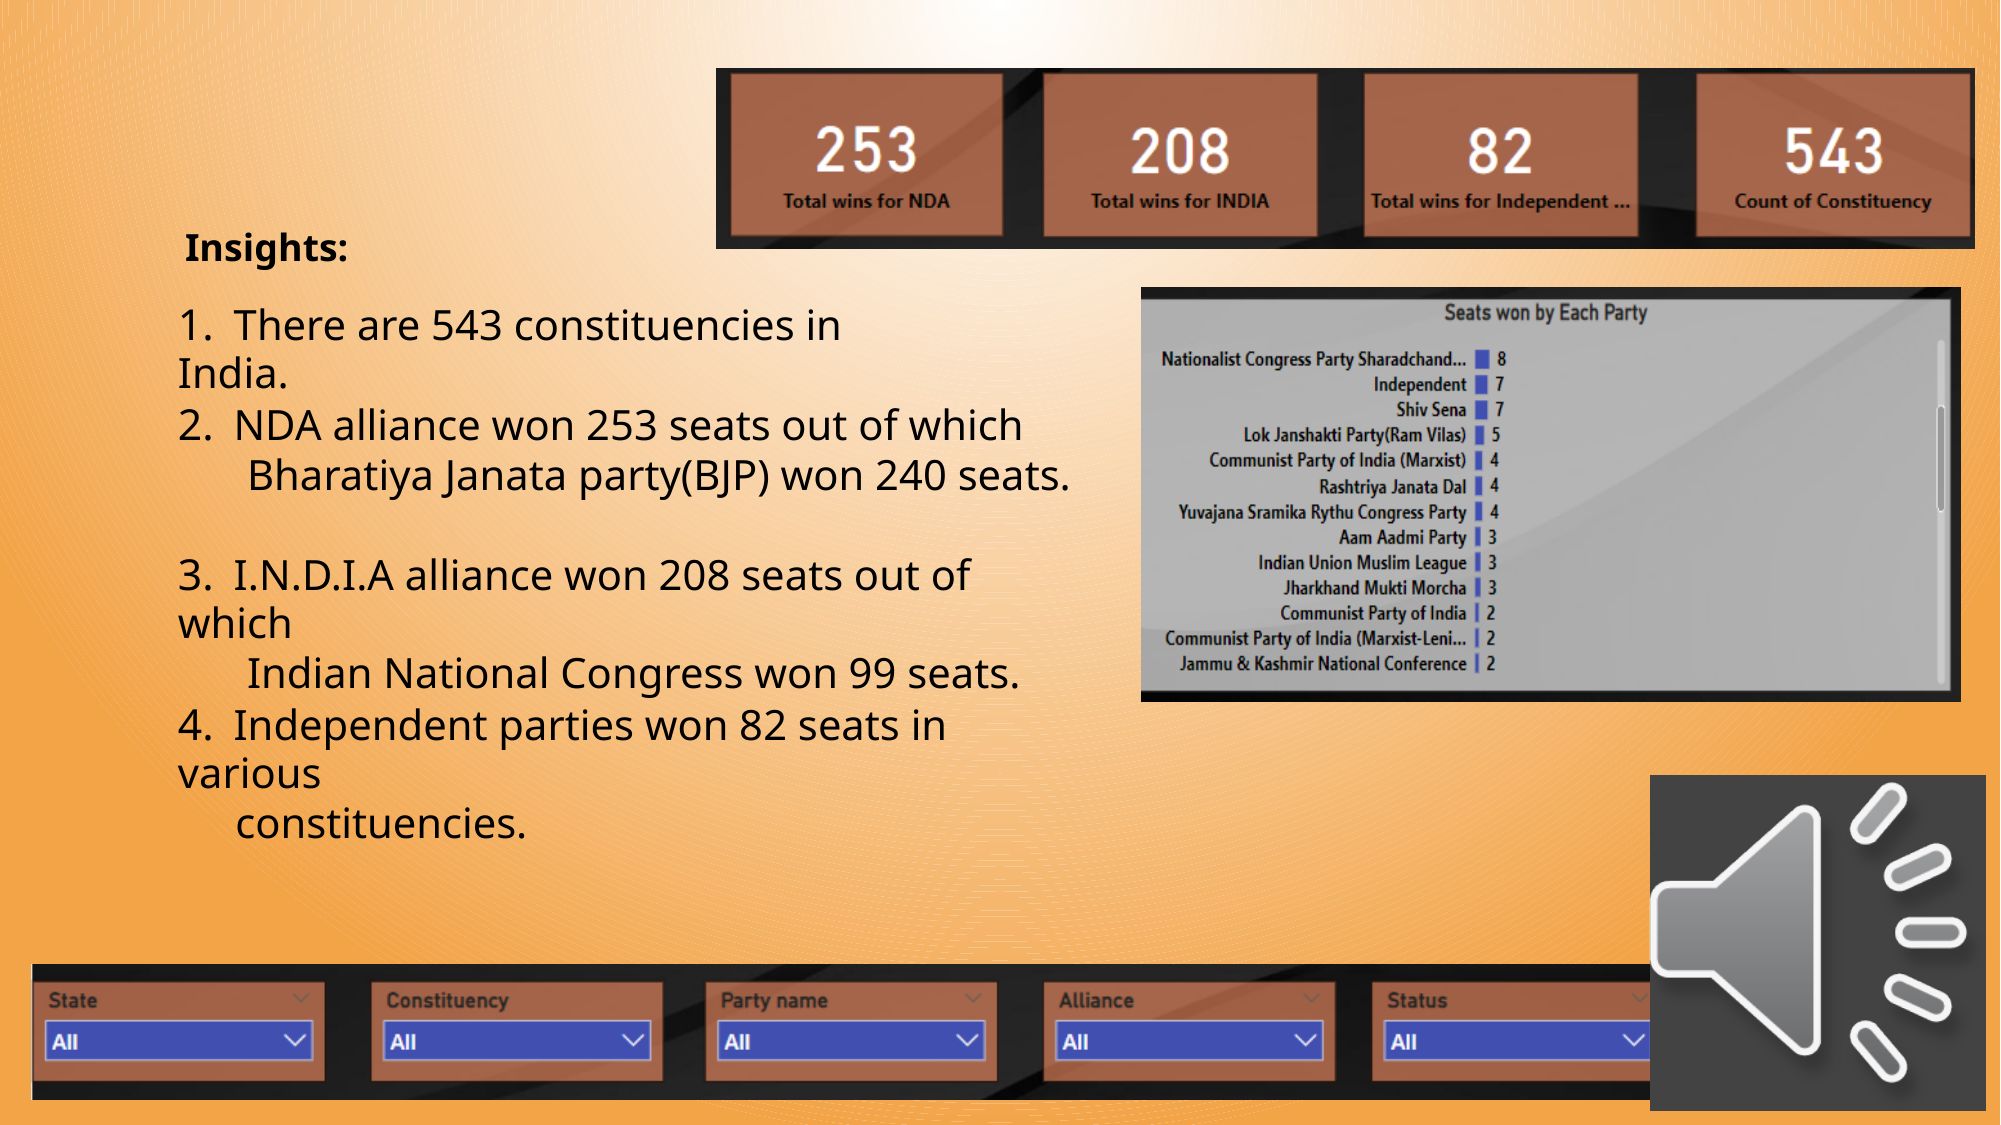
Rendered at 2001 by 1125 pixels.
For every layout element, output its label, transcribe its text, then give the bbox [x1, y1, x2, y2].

text_box 2. NDA alliance won 253 seats out of which Bharatiya Janata party(BJP) won 240 seats. [177, 401, 1085, 499]
picture [1141, 287, 1961, 702]
picture [716, 68, 1975, 249]
text_box 1. There are 543 constituencies in India. [177, 301, 954, 397]
picture [31, 773, 1987, 1112]
text_box 3. I.N.D.I.A alliance won 208 seats out of which Indian National Congress won 99 seats. [177, 551, 1083, 697]
text_box Insights: [184, 226, 367, 269]
text_box 4. Independent parties won 82 seats in various constituencies. [177, 701, 1074, 847]
